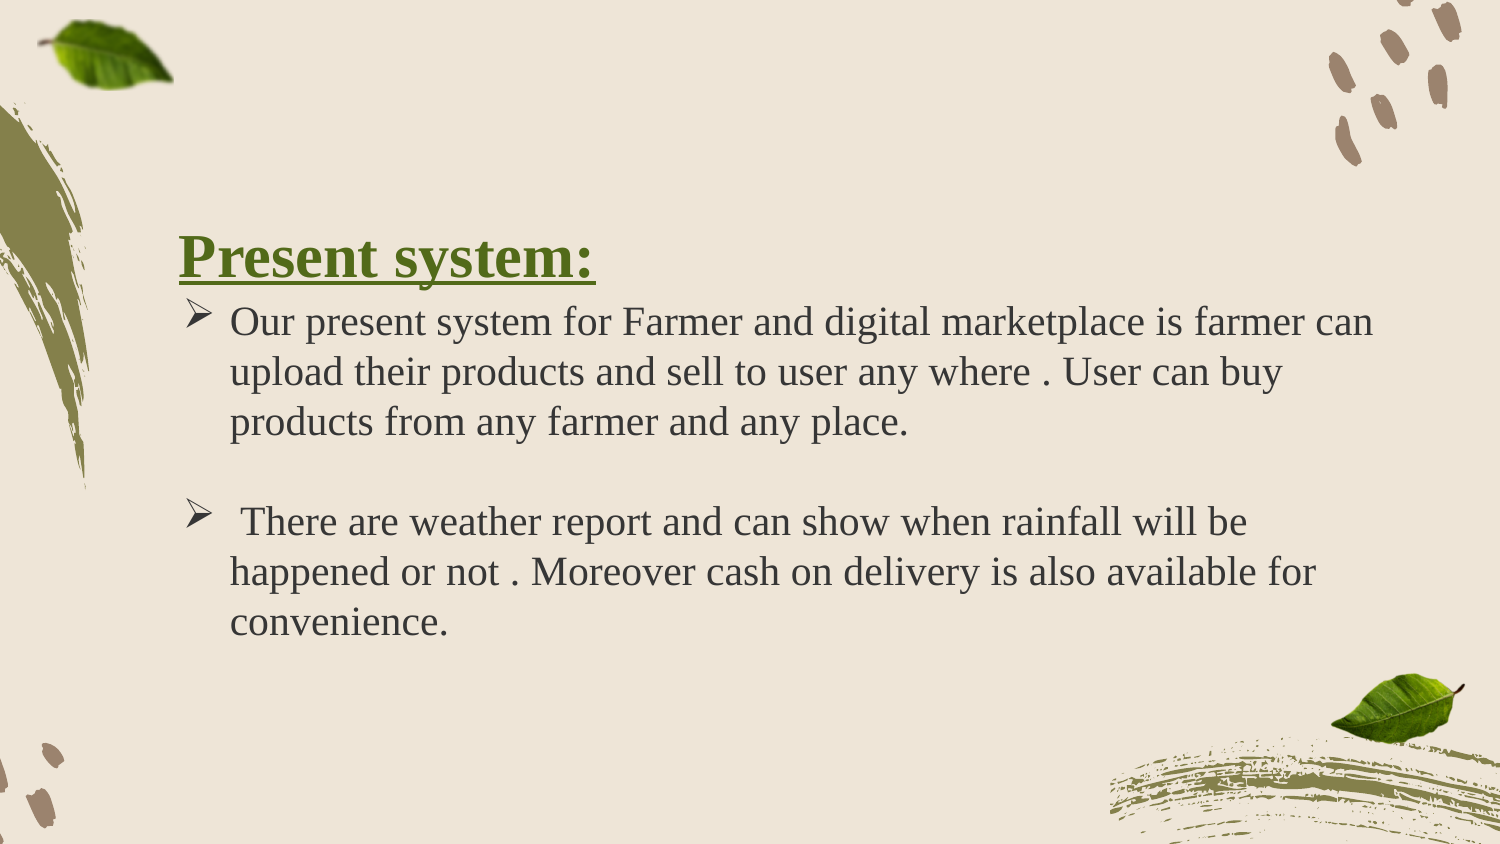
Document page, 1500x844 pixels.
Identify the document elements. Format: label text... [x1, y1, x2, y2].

picture [37, 18, 174, 91]
list Our present system for Farmer and digital marketplace is farmer can upload their products and sell to user any where . User can buy products from any farmer and any place. There are weather report and can show when rainfall will be happened or not . Moreover cash on delivery is also available for convenience. [167, 278, 1391, 844]
picture [1326, 645, 1477, 776]
title Present system: [163, 69, 1376, 287]
